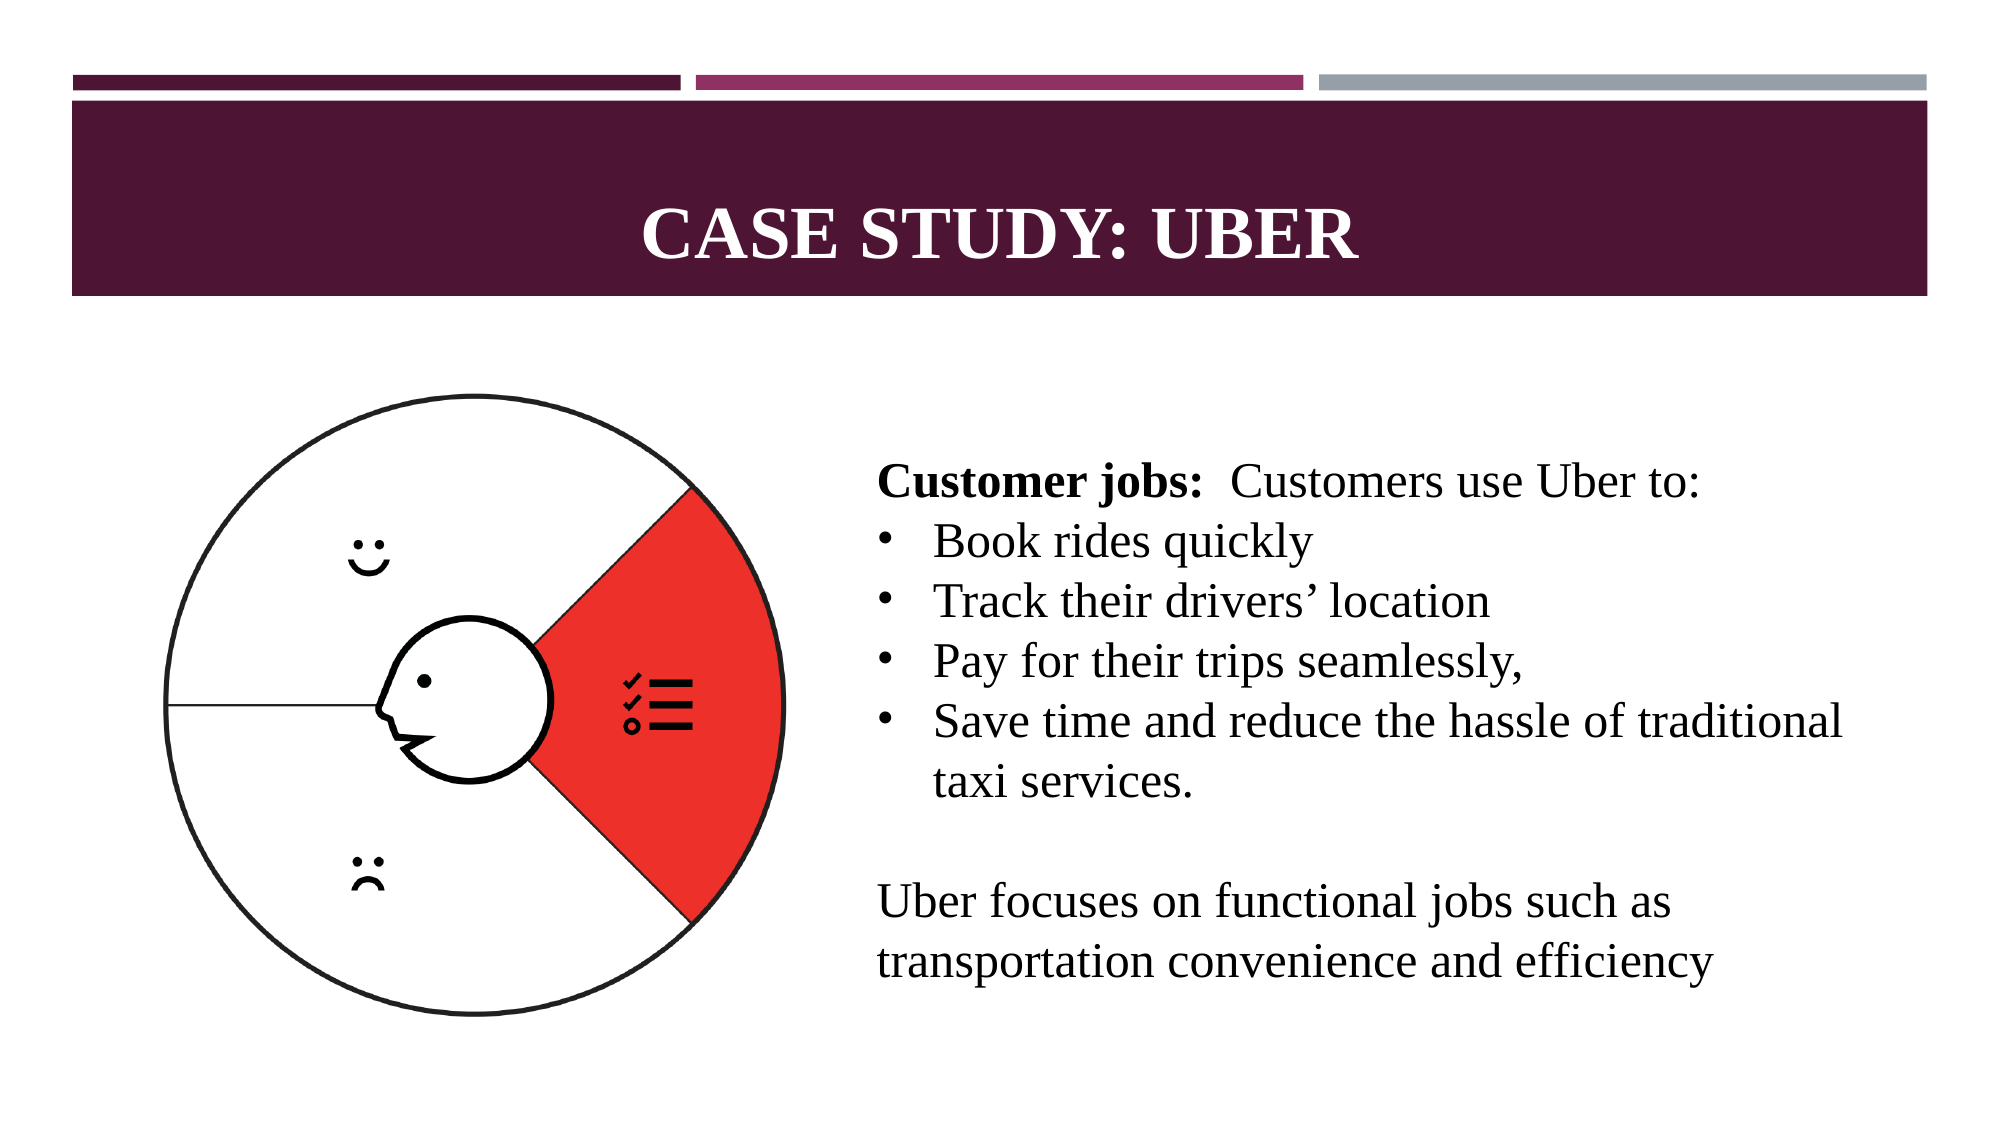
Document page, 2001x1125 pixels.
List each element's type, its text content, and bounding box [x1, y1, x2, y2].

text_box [148, 360, 1905, 1046]
title CASE STUDY: UBER [95, 115, 1905, 282]
